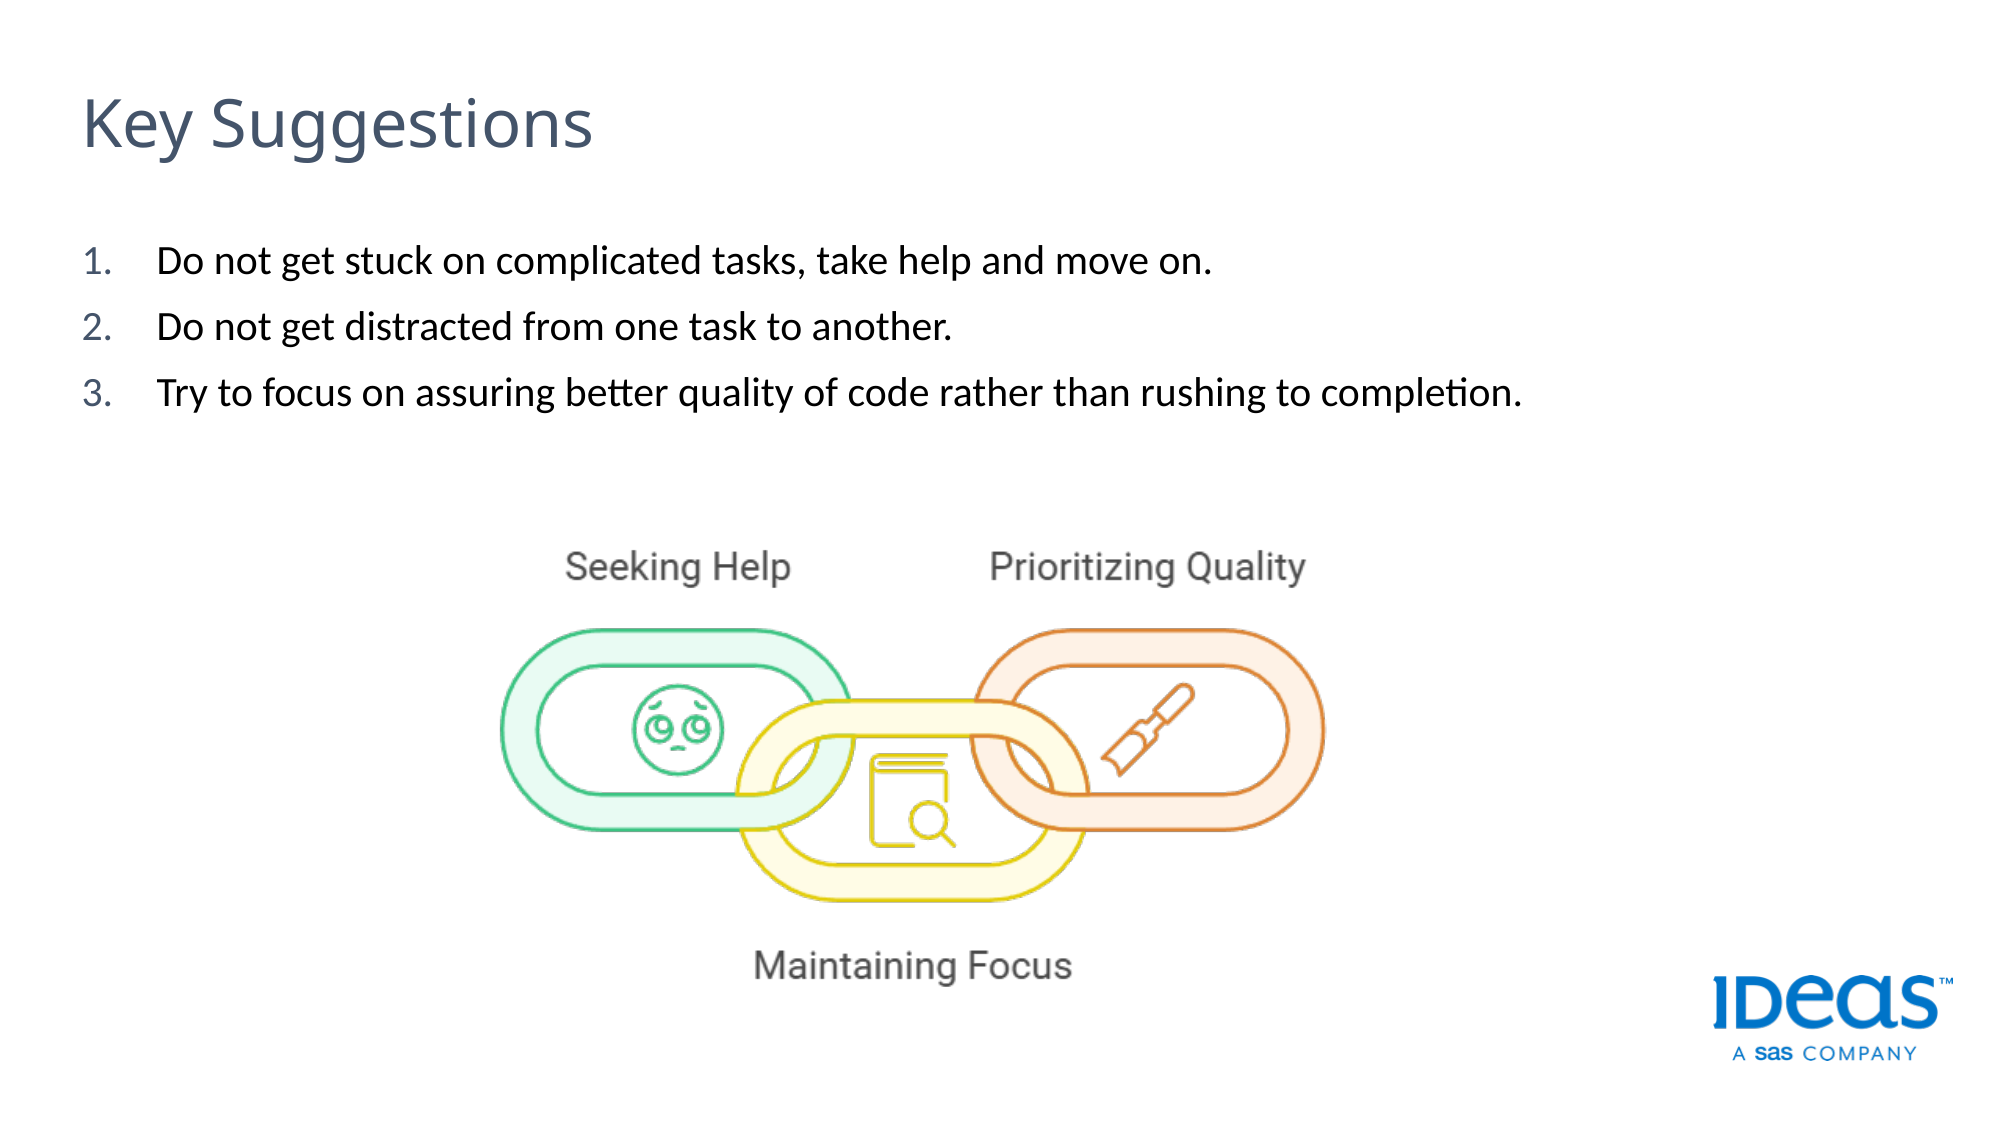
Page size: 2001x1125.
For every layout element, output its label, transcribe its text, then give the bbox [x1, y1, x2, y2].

picture [1713, 975, 1953, 1061]
list Do not get stuck on complicated tasks, take help and move on. Do not get distracted from one task to another. Try to focus on assuring better quality of code rather than rushing to completion. [66, 231, 1929, 916]
title Key Suggestions [66, 71, 1929, 181]
picture [477, 502, 1350, 1012]
